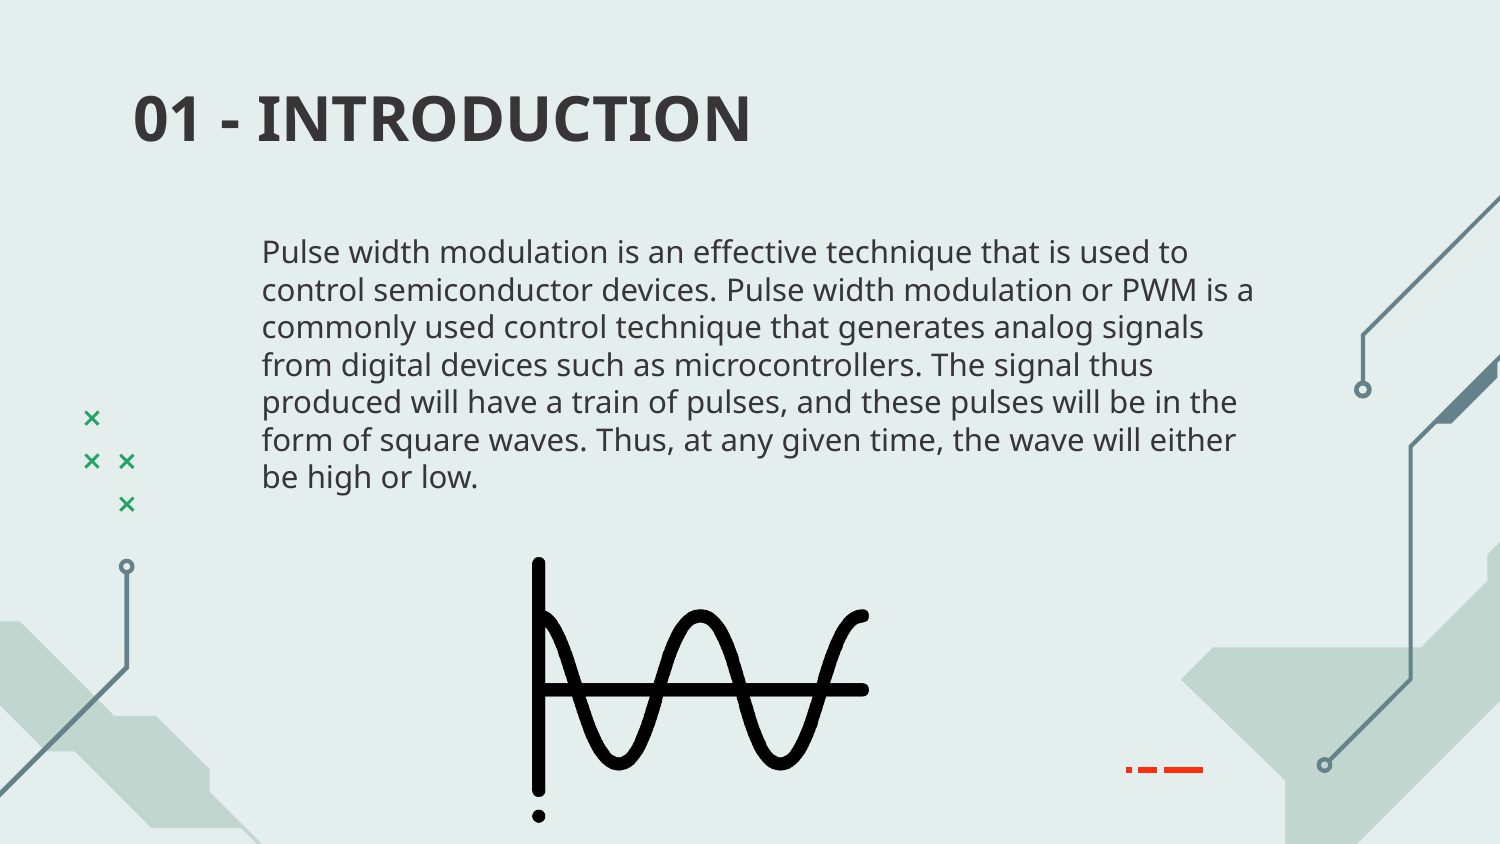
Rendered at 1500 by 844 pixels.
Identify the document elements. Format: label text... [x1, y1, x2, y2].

list Pulse width modulation is an effective technique that is used to control semiconductor devices. Pulse width modulation or PWM is a commonly used control technique that generates analog signals from digital devices such as microcontrollers. The signal thus produced will have a train of pulses, and these pulses will be in the form of square waves. Thus, at any given time, the wave will either be high or low. [224, 172, 1276, 613]
picture [531, 520, 869, 844]
title 01 - INTRODUCTION [118, 63, 1382, 161]
